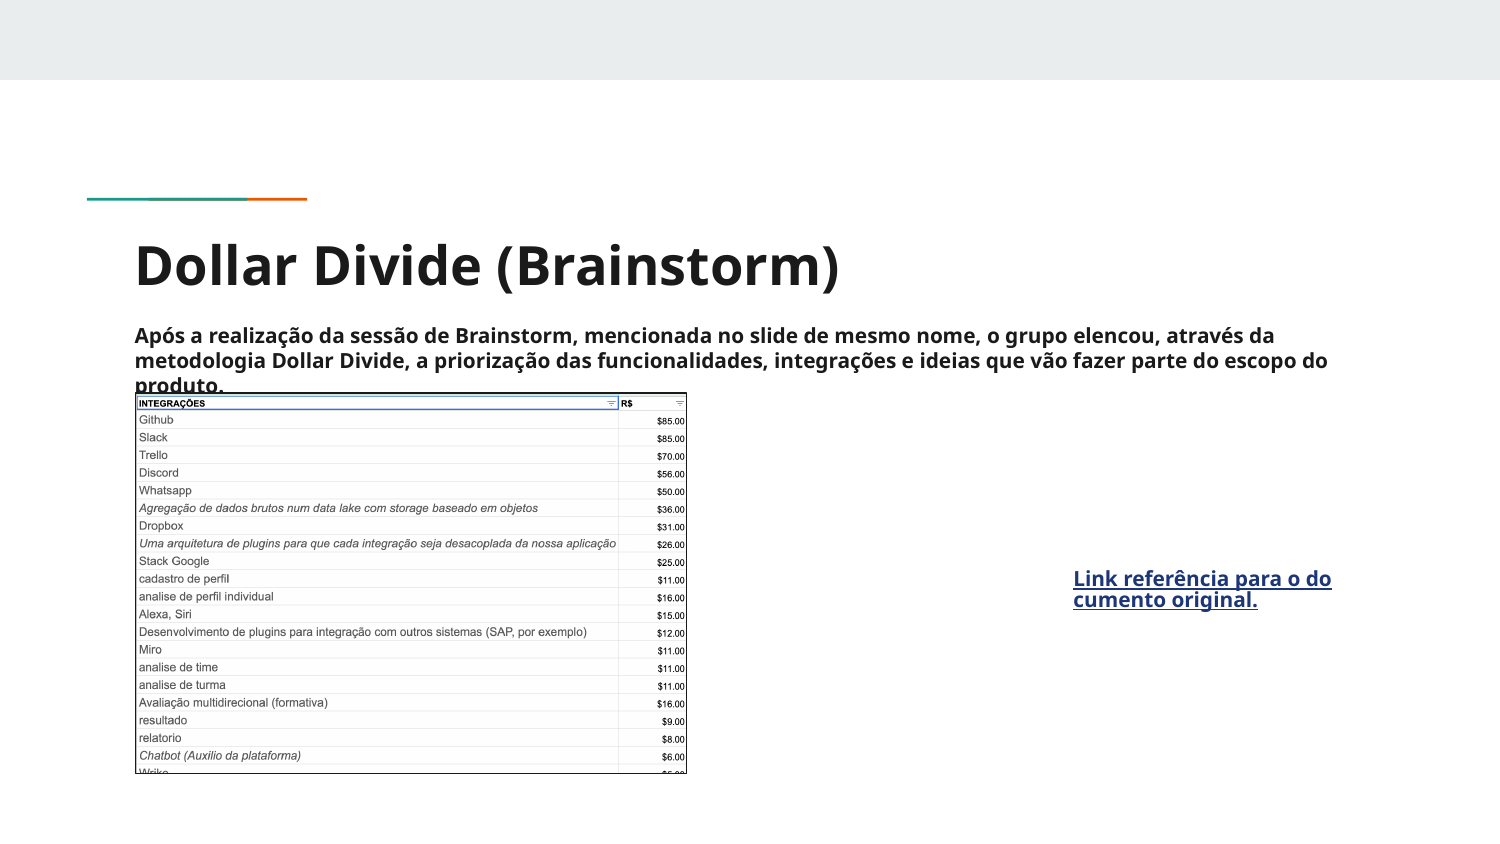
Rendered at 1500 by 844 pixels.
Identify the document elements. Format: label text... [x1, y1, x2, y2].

text_box Link referência para o documento original. [1058, 393, 1358, 766]
picture [136, 393, 686, 773]
title Após a realização da sessão de Brainstorm, mencionada no slide de mesmo nome, o grupo elencou, através da metodologia Dollar Divide, a priorização das funcionalidades, integrações e ideias que vão fazer parte do escopo do produto. [119, 307, 1409, 536]
title Dollar Divide (Brainstorm) [119, 216, 1381, 305]
